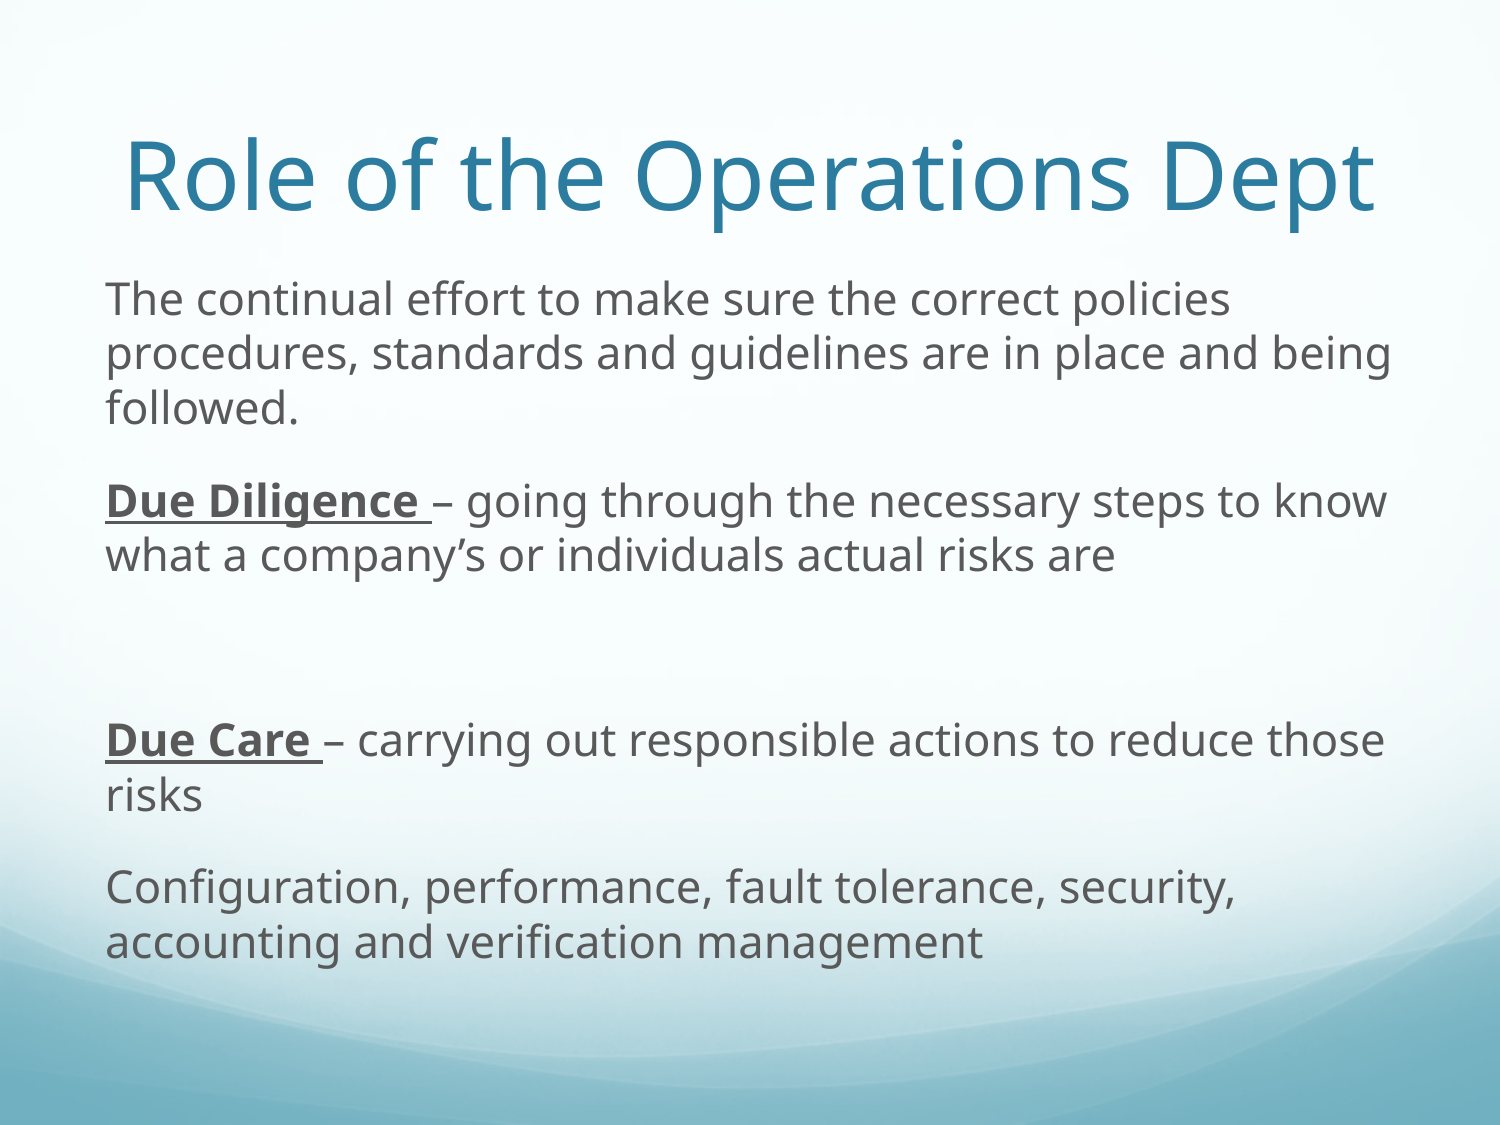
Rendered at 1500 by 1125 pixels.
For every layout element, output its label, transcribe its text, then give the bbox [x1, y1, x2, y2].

title Role of the Operations Dept [90, 17, 1410, 237]
list The continual effort to make sure the correct policies procedures, standards and guidelines are in place and being followed. Due Diligence – going through the necessary steps to know what a company’s or individuals actual risks are Due Care – carrying out responsible actions to reduce those risks Configuration, performance, fault tolerance, security, accounting and verification management [90, 262, 1410, 975]
